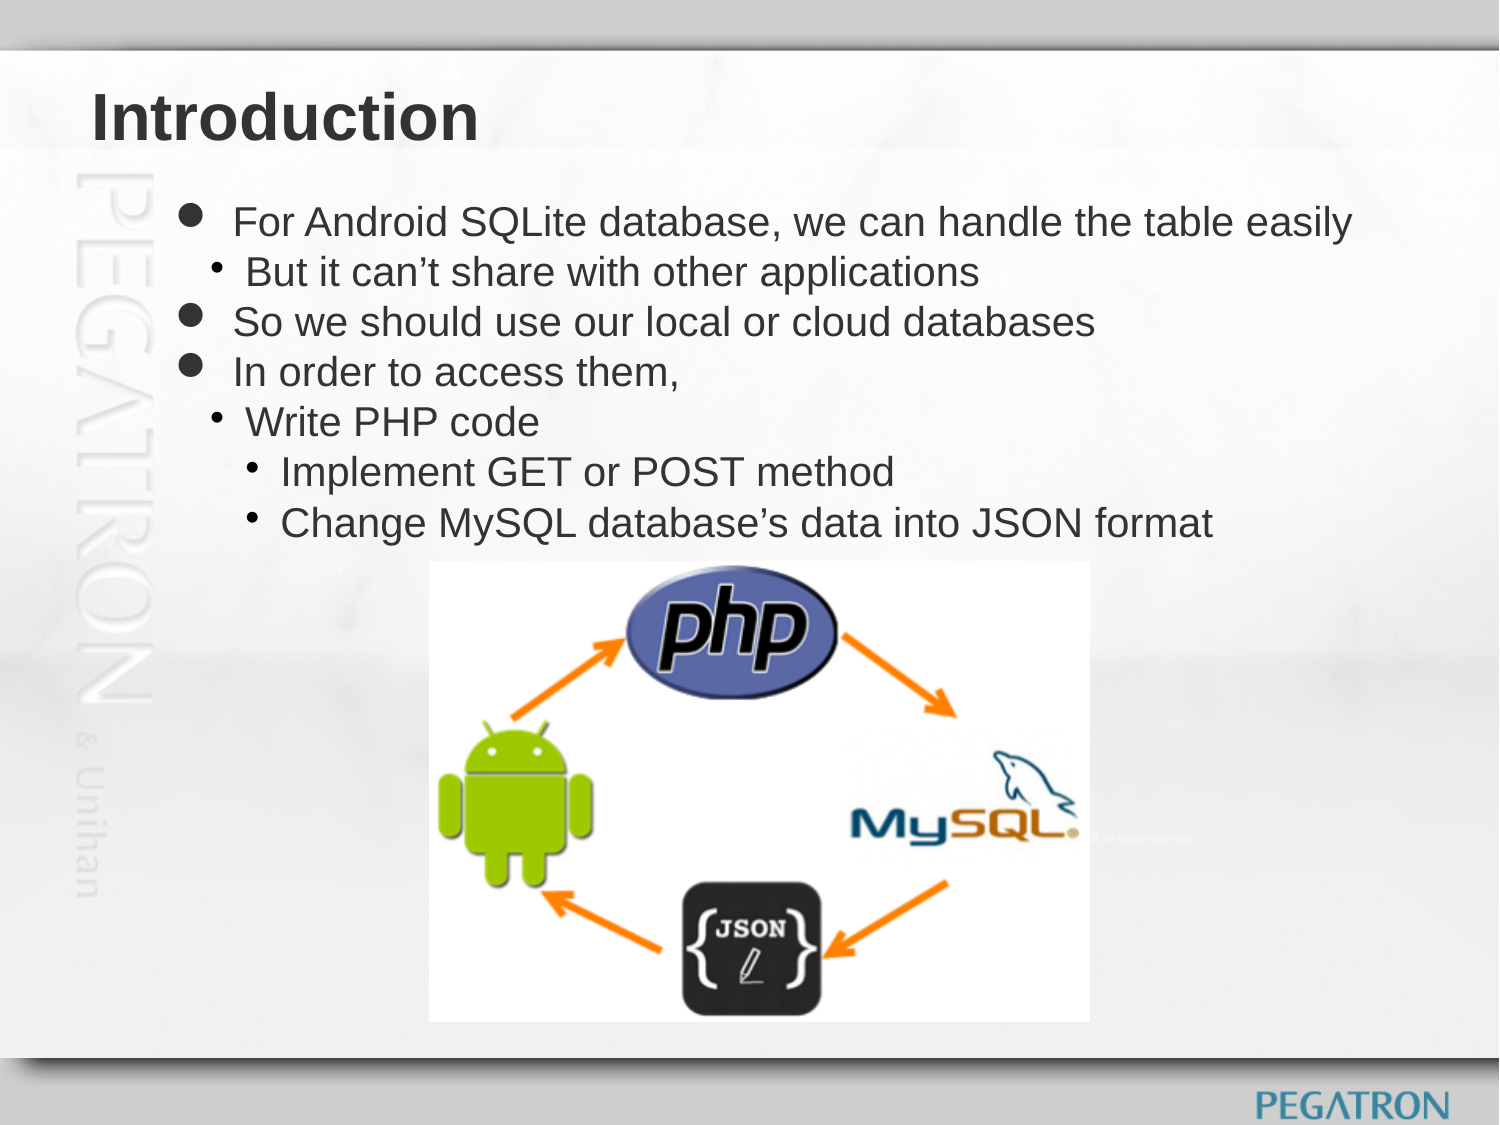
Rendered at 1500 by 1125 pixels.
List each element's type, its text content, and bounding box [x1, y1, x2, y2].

picture [428, 561, 1090, 1023]
text_box For Android SQLite database, we can handle the table easily But it can’t share with other applications So we should use our local or cloud databases In order to access them, Write PHP code Implement GET or POST method Change MySQL database’s data into JSON format [159, 187, 1424, 1019]
picture [0, 1058, 1499, 1125]
text_box Introduction [76, 56, 1424, 172]
picture [0, 0, 1499, 148]
